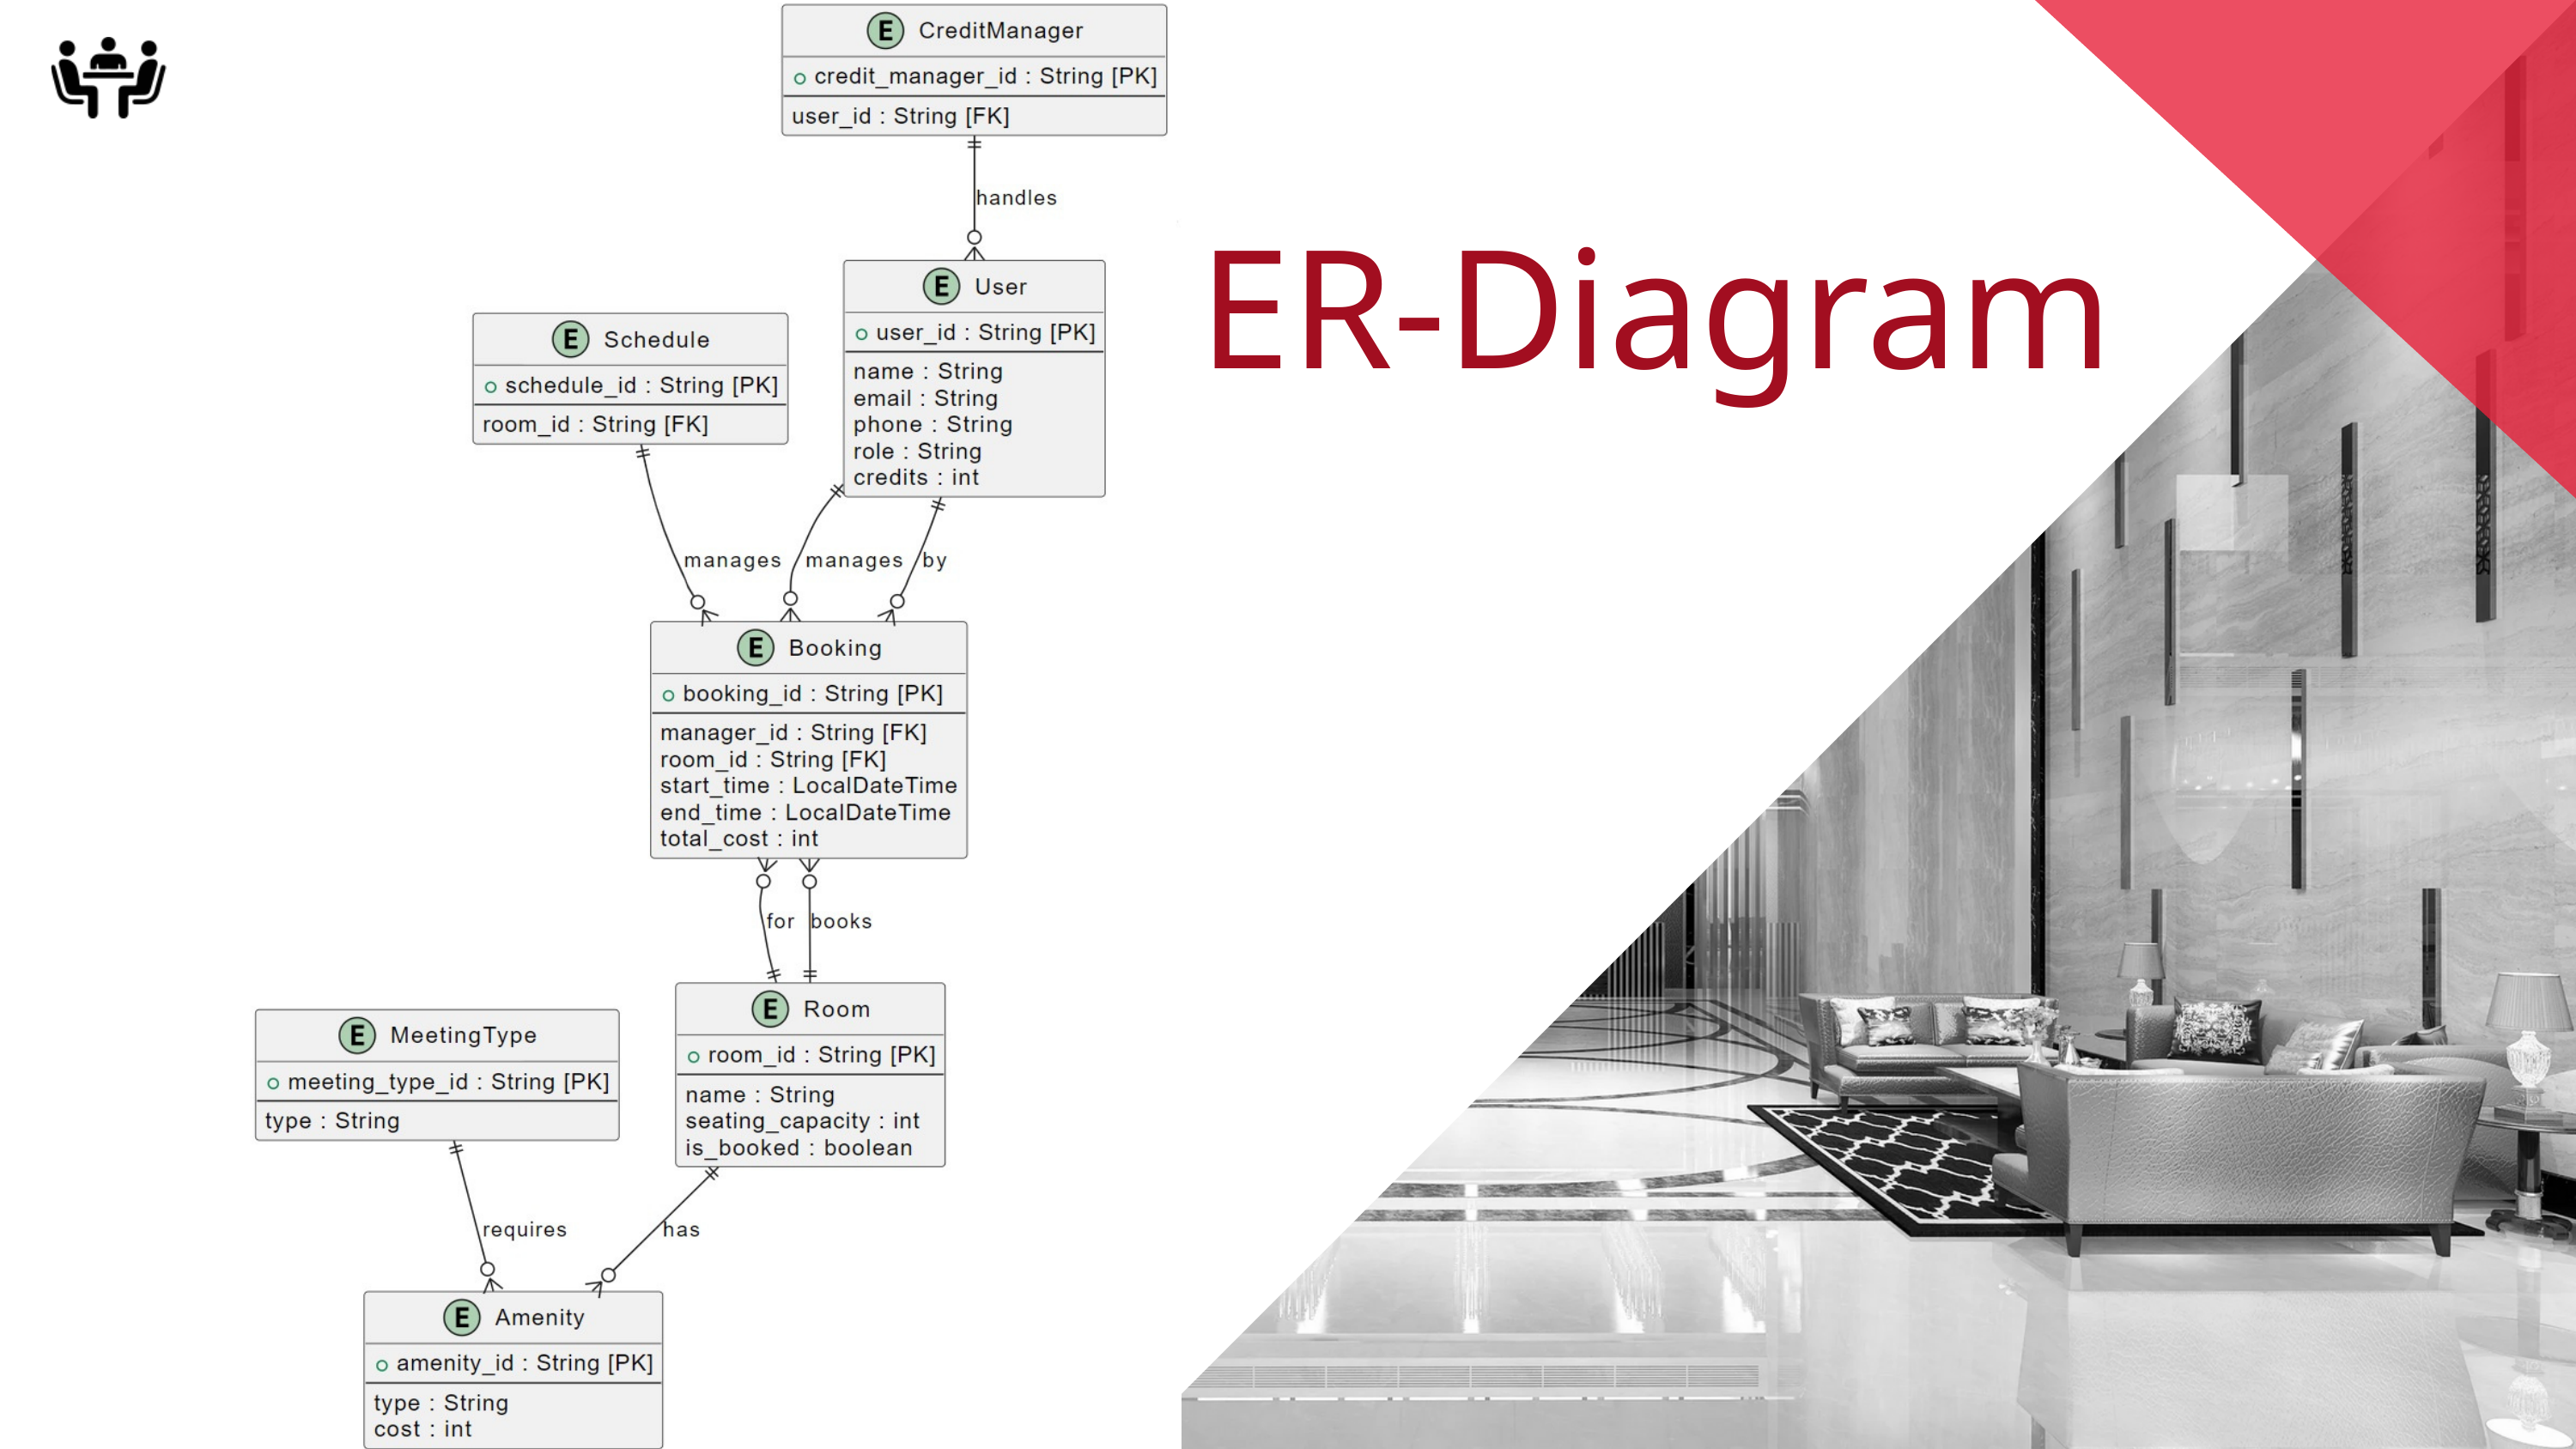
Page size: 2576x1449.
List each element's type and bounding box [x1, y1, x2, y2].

text_box [1127, 0, 2576, 1449]
text_box [51, 37, 167, 118]
text_box [250, 0, 1125, 1449]
text_box [2034, 0, 2576, 500]
